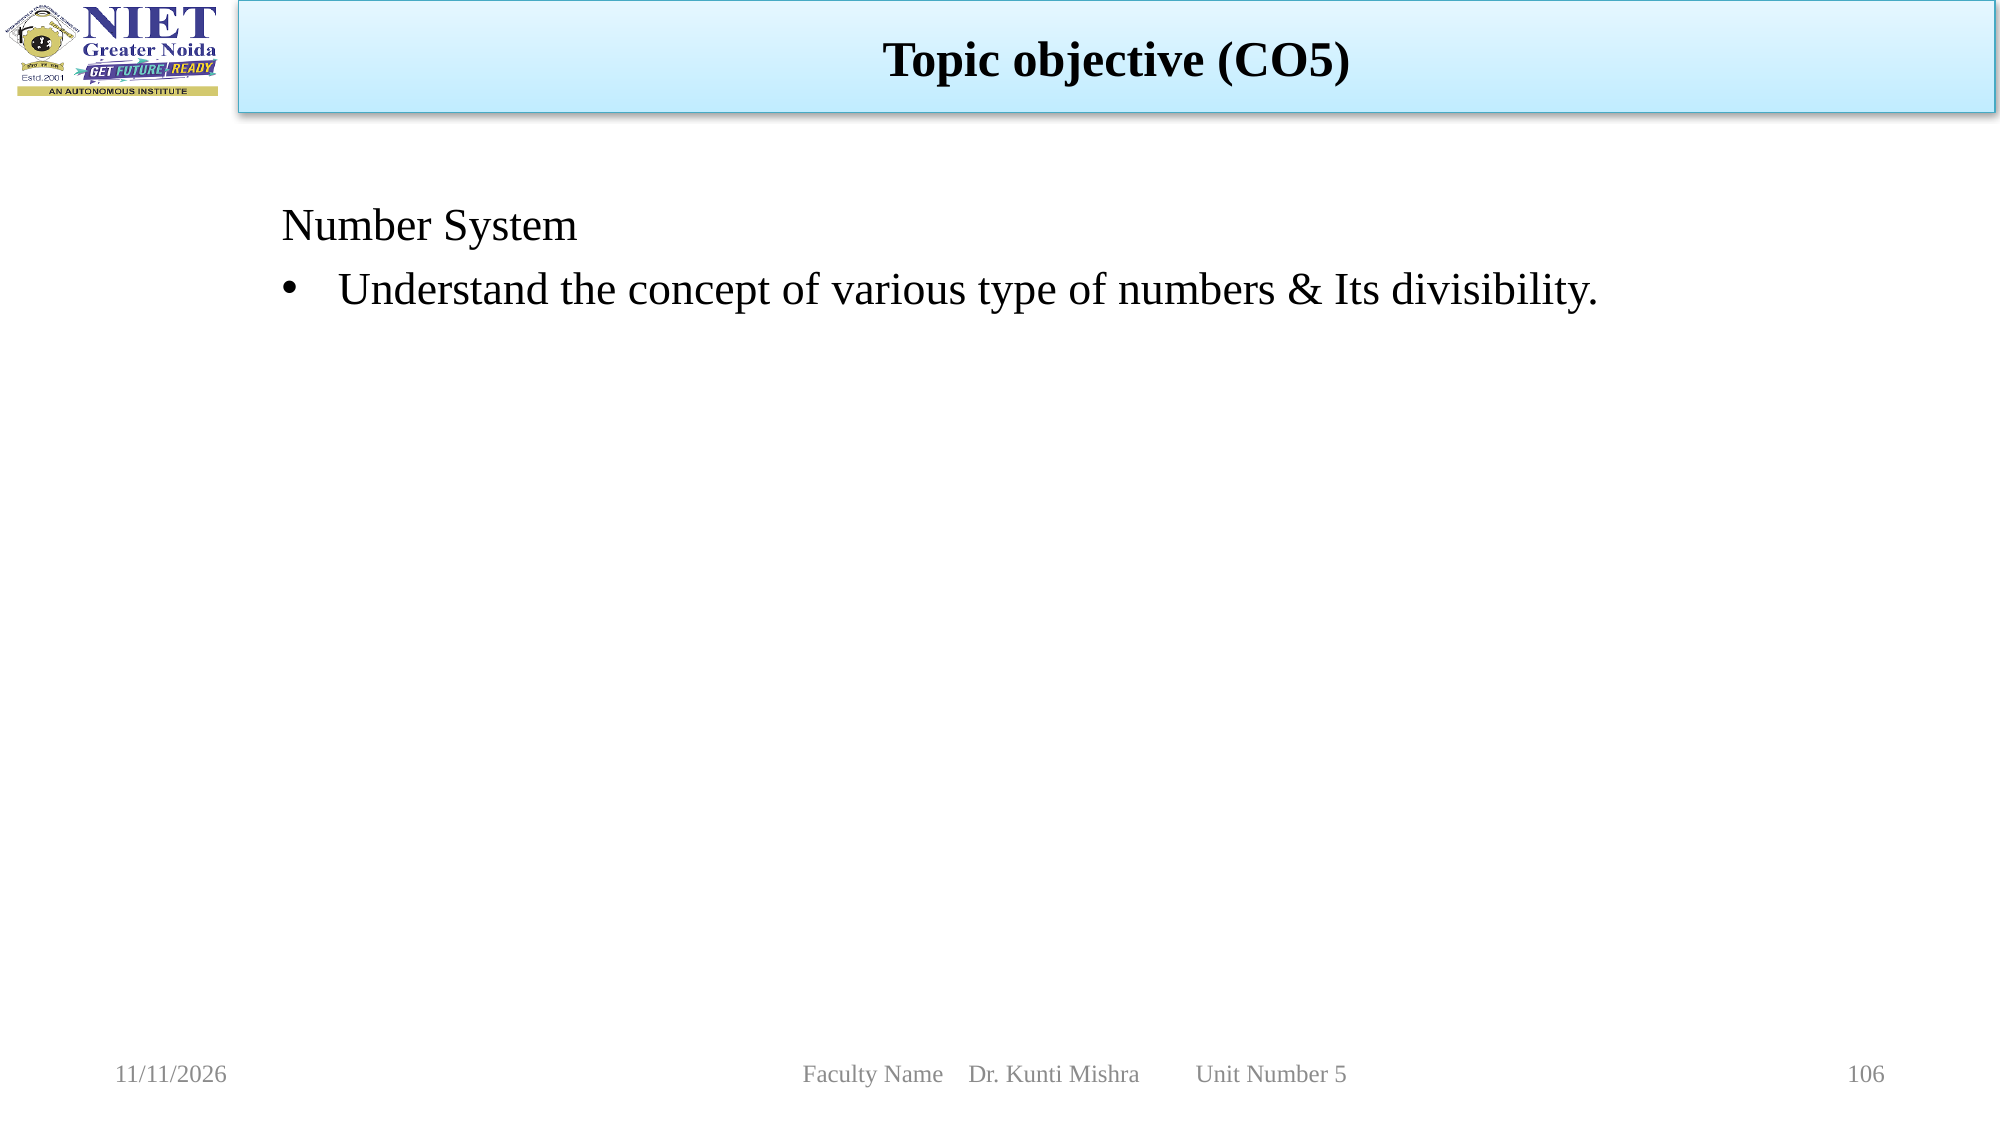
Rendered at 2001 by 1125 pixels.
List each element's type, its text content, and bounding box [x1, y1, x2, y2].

picture [4, 5, 218, 96]
text_box Topic objective (CO5) [238, 0, 1996, 113]
footer Faculty Name Dr. Kunti Mishra Unit Number 5 [662, 1042, 1433, 1103]
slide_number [99, 1042, 567, 1103]
list Number System Understand the concept of various type of numbers & Its divisibility. [266, 187, 1760, 930]
slide_number 106 [1433, 1042, 1900, 1103]
